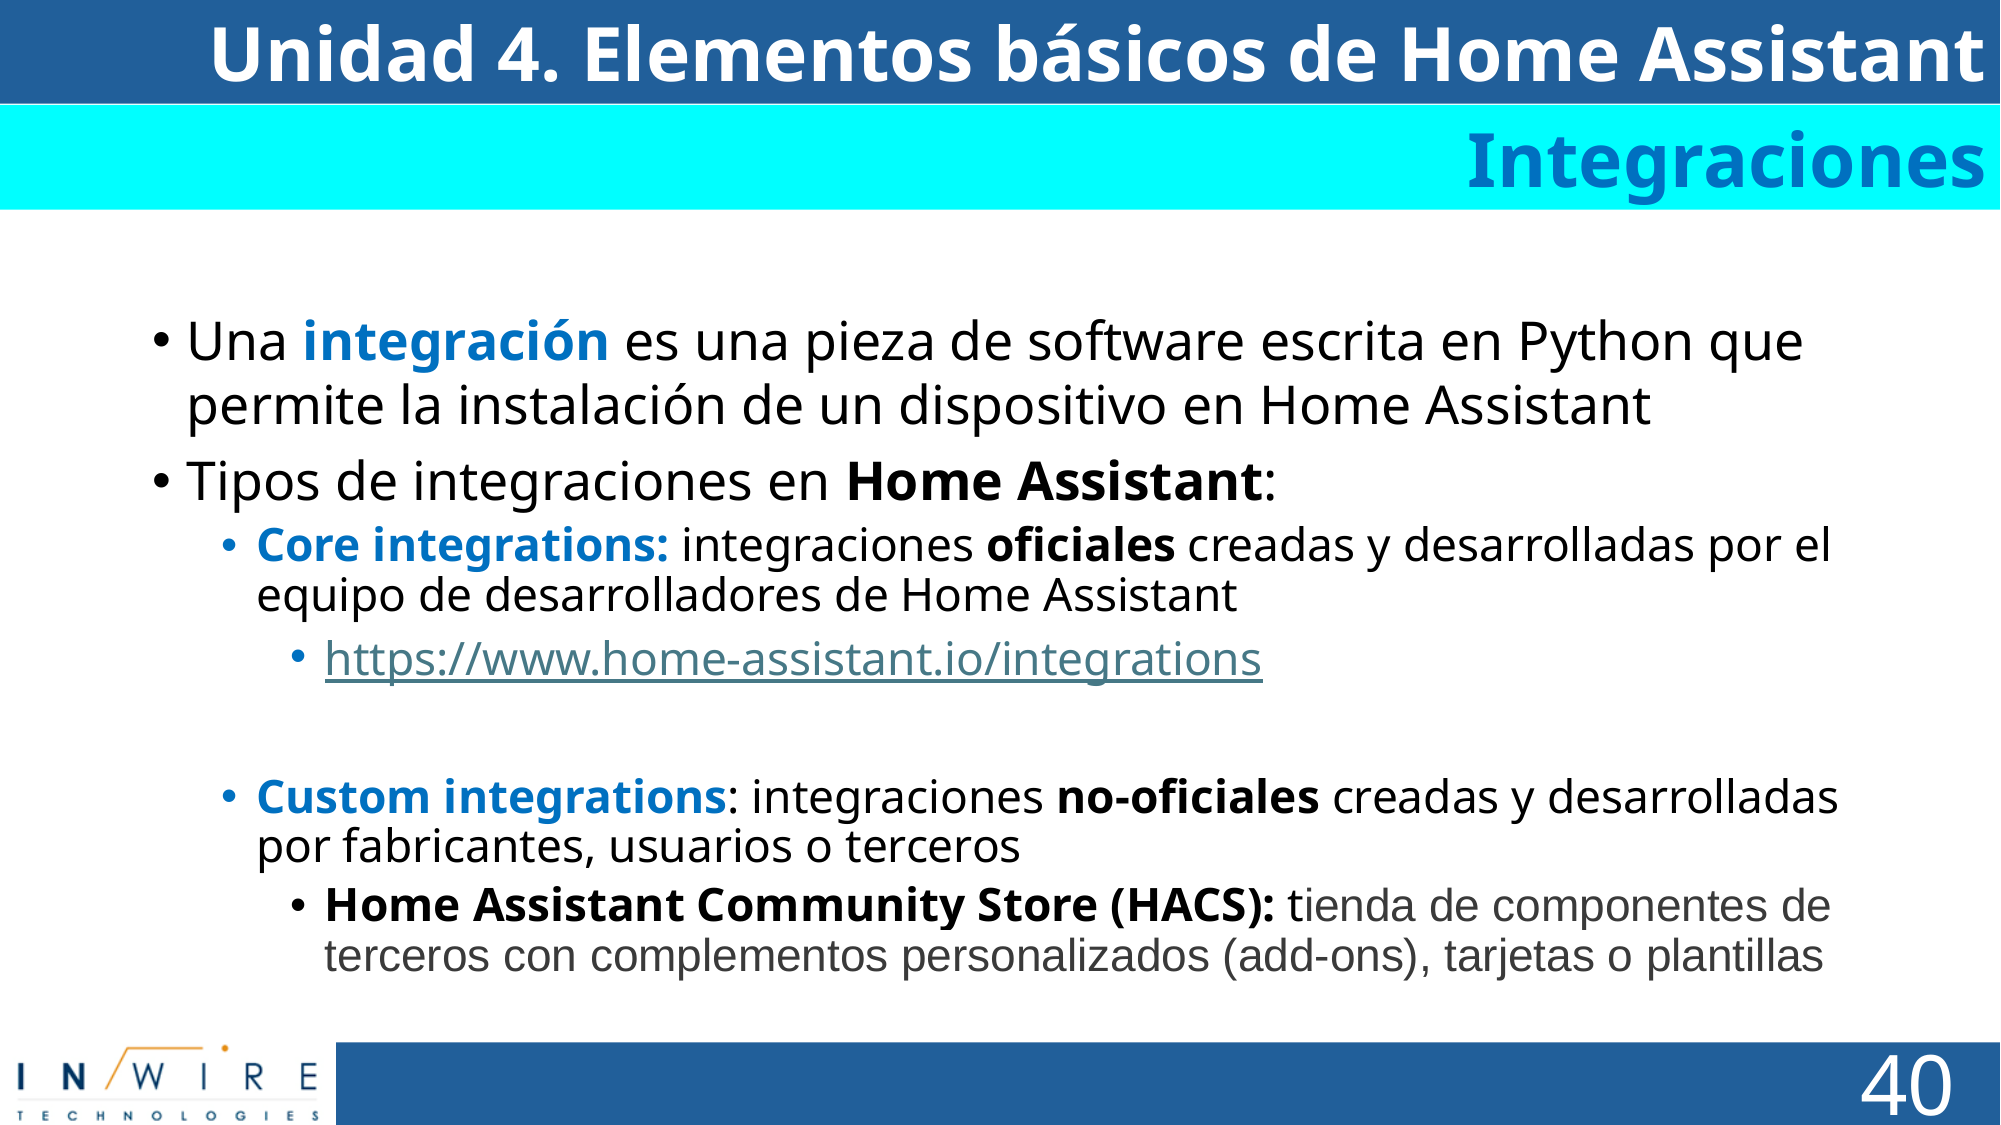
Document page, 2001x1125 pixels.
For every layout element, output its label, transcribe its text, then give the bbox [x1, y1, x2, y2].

text_box Unidad 4. Elementos básicos de Home Assistant [0, 0, 2000, 104]
text_box Integraciones [0, 104, 2000, 210]
list Una integración es una pieza de software escrita en Python que permite la instalación de un dispositivo en Home Assistant Tipos de integraciones en Home Assistant: Core integrations: integraciones oficiales creadas y desarrolladas por el equipo de desarrolladores de Home Assistant https://www.home-assistant.io/integrations Custom integrations: integraciones no-oficiales creadas y desarrolladas por fabricantes, usuarios o terceros Home Assistant Community Store (HACS): tienda de componentes de terceros con complementos personalizados (add-ons), tarjetas o plantillas [137, 299, 1863, 1014]
picture [0, 1037, 336, 1125]
